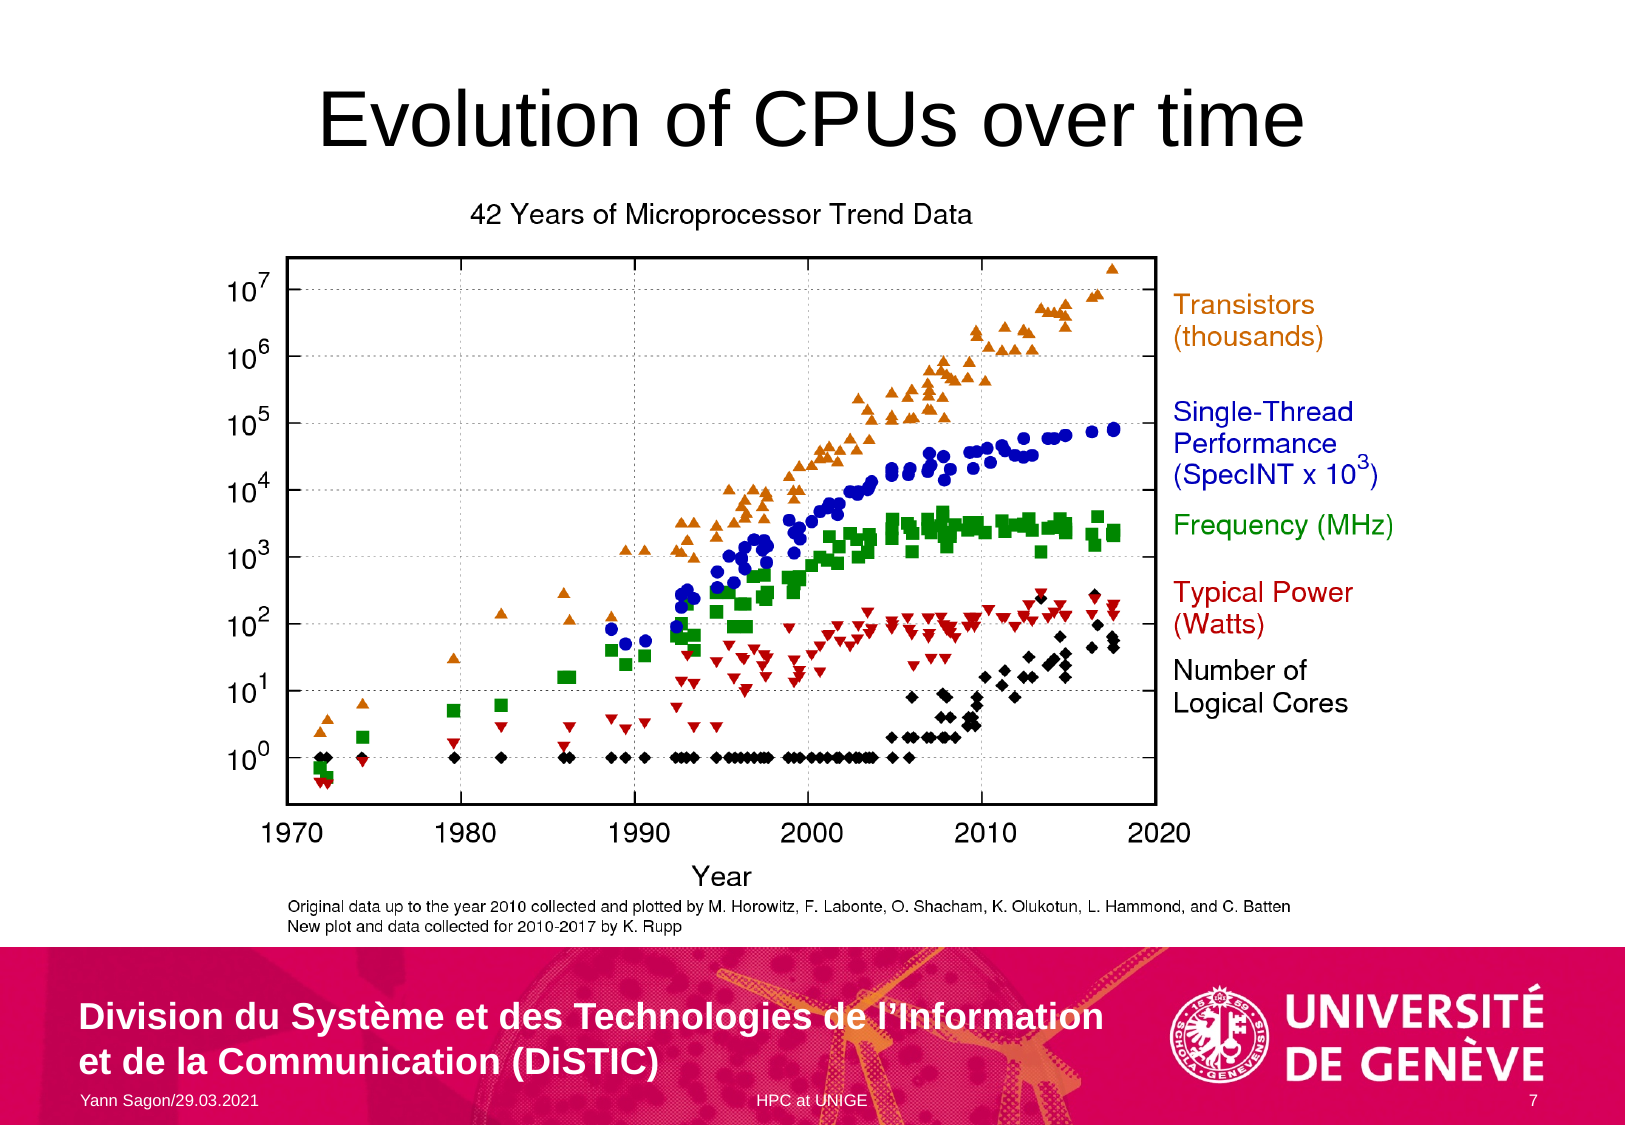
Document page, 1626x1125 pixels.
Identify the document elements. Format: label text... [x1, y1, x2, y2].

title Evolution of CPUs over time [81, 45, 1544, 185]
picture [0, 947, 1625, 1125]
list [226, 200, 1392, 940]
